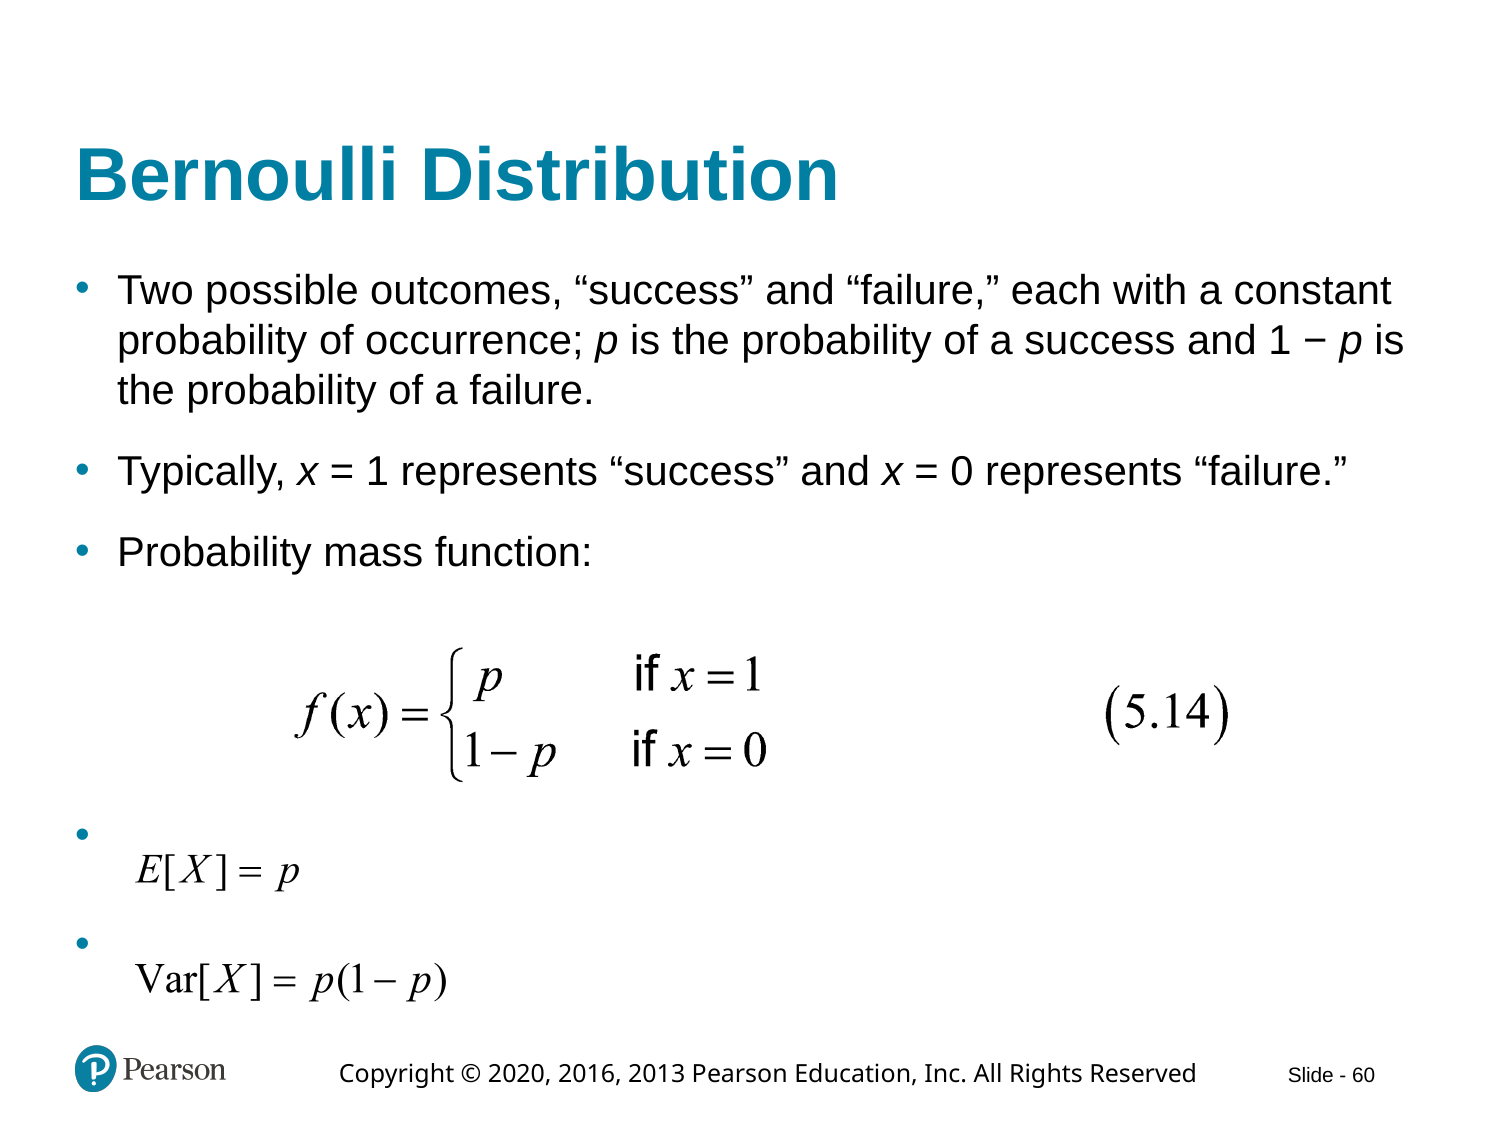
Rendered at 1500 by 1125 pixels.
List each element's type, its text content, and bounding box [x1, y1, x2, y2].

list [75, 809, 113, 897]
picture [101, 1045, 226, 1092]
picture [83, 1054, 109, 1079]
picture [290, 643, 1233, 786]
picture [131, 848, 305, 898]
list Two possible outcomes, “success” and “failure,” each with a constant probability of occurrence; p is the probability of a success and 1 − p is the probability of a failure. Typically, x = 1 represents “success” and x = 0 represents “failure.” Probability mass function: [75, 262, 1425, 613]
title Bernoulli Distribution [75, 35, 1425, 216]
picture [75, 1045, 90, 1061]
list [75, 917, 112, 1008]
picture [75, 1078, 86, 1092]
picture [131, 956, 451, 1007]
